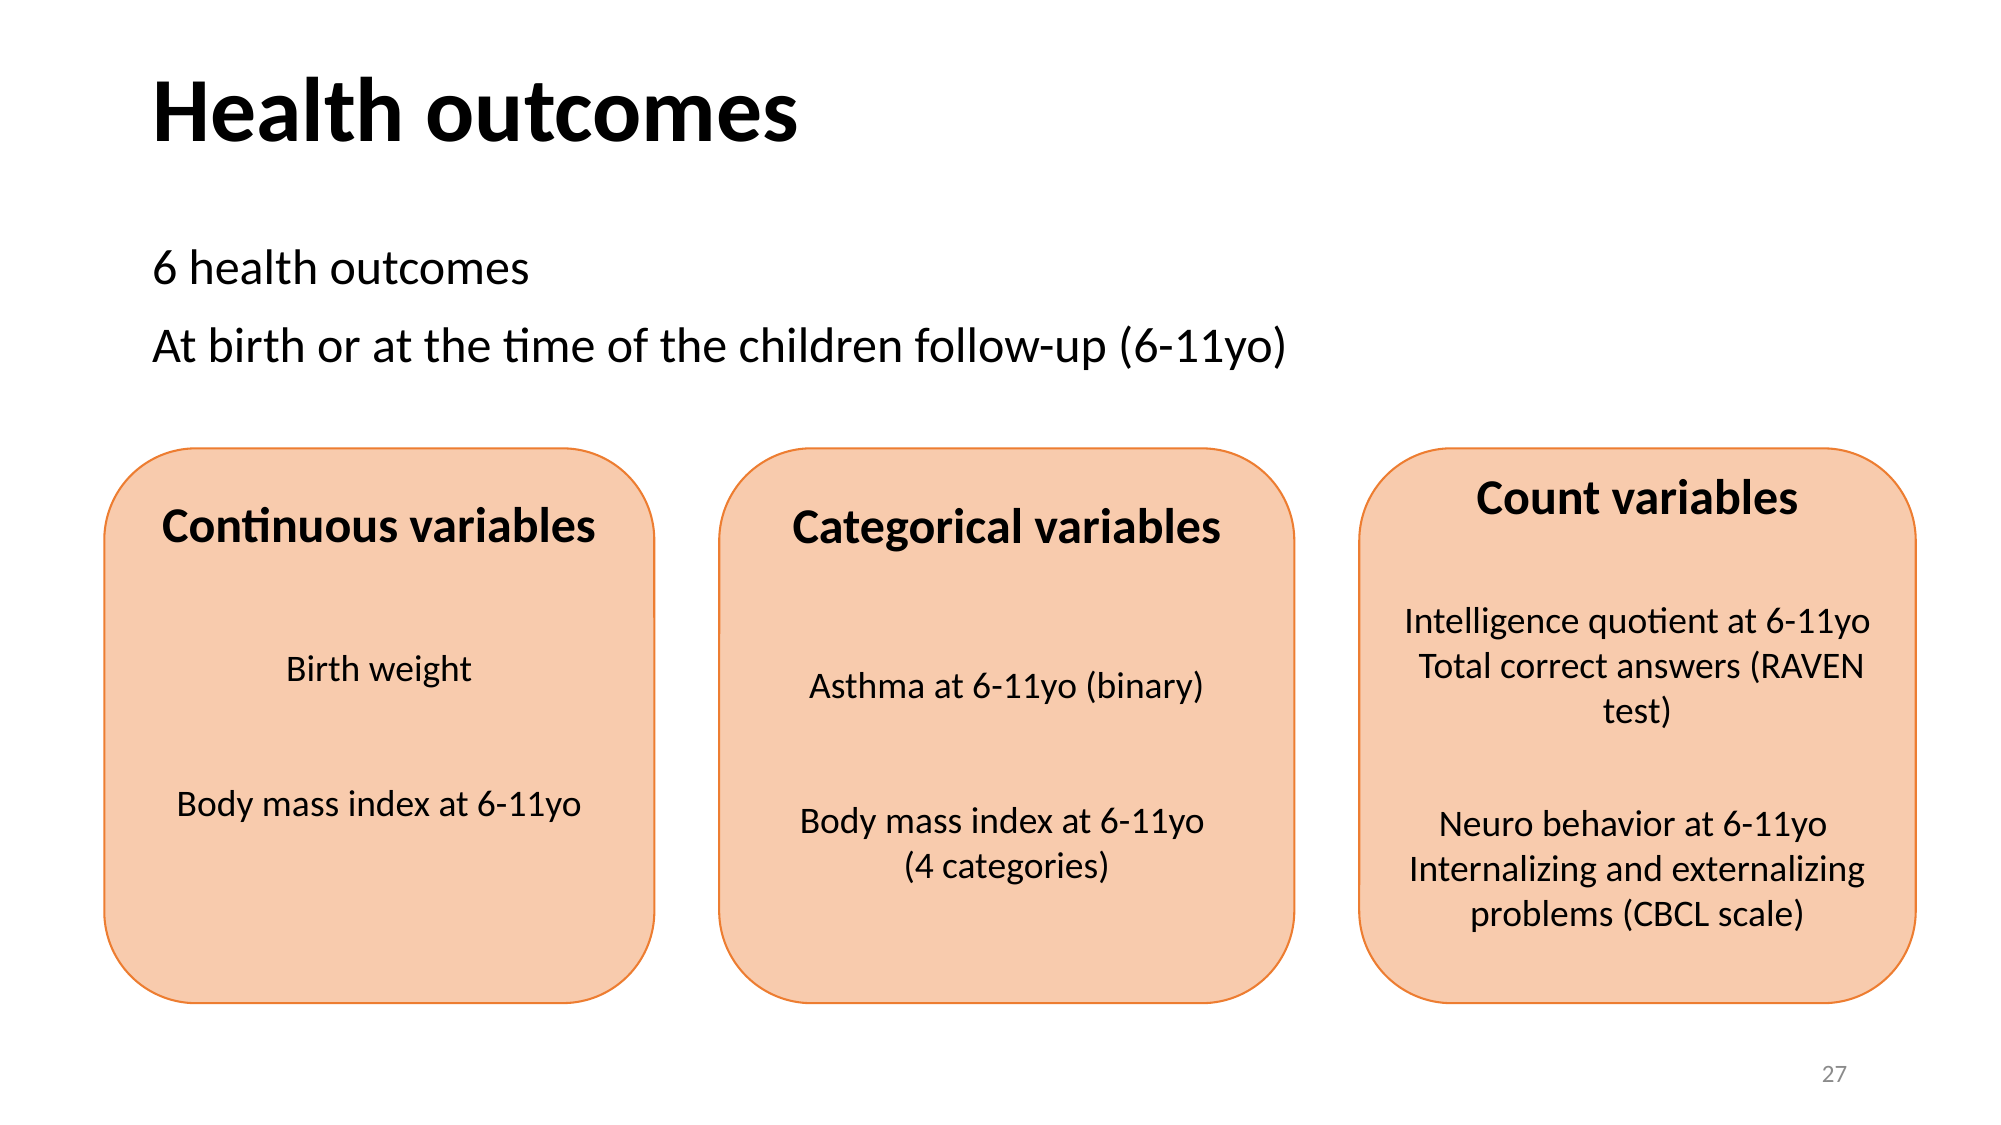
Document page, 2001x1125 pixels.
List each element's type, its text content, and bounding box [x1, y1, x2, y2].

text_box 6 health outcomes At birth or at the time of the children follow-up (6-11yo) [137, 182, 1856, 430]
title Health outcomes [137, 59, 1915, 163]
text_box Count variables Intelligence quotient at 6-11yo Total correct answers (RAVEN test) Neuro behavior at 6-11yo Internalizing and externalizing problems (CBCL scale) [1359, 448, 1916, 1004]
slide_number 27 [1412, 1042, 1863, 1103]
text_box Categorical variables Asthma at 6-11yo (binary) Body mass index at 6-11yo (4 categories) [719, 448, 1295, 1004]
text_box Continuous variables Birth weight Body mass index at 6-11yo [104, 448, 655, 1004]
